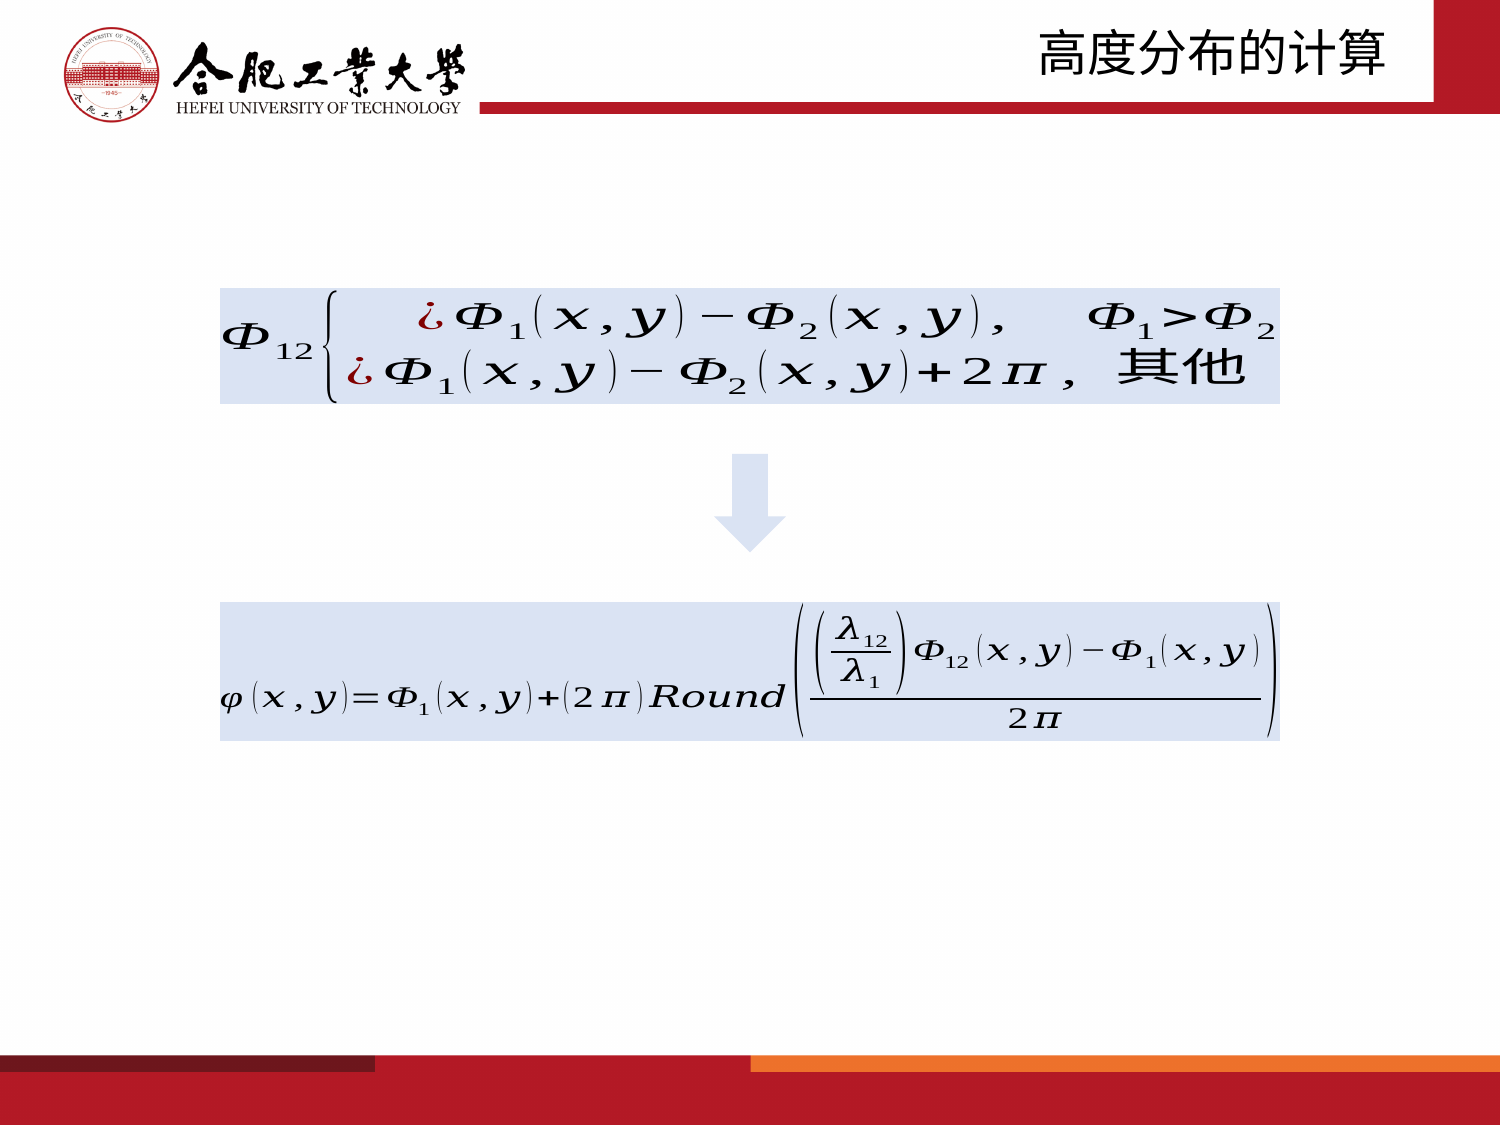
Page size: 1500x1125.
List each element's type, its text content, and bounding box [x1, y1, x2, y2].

picture [0, 0, 1500, 1125]
text_box 高度分布的计算 [1022, 13, 1420, 89]
text_box [711, 452, 789, 554]
